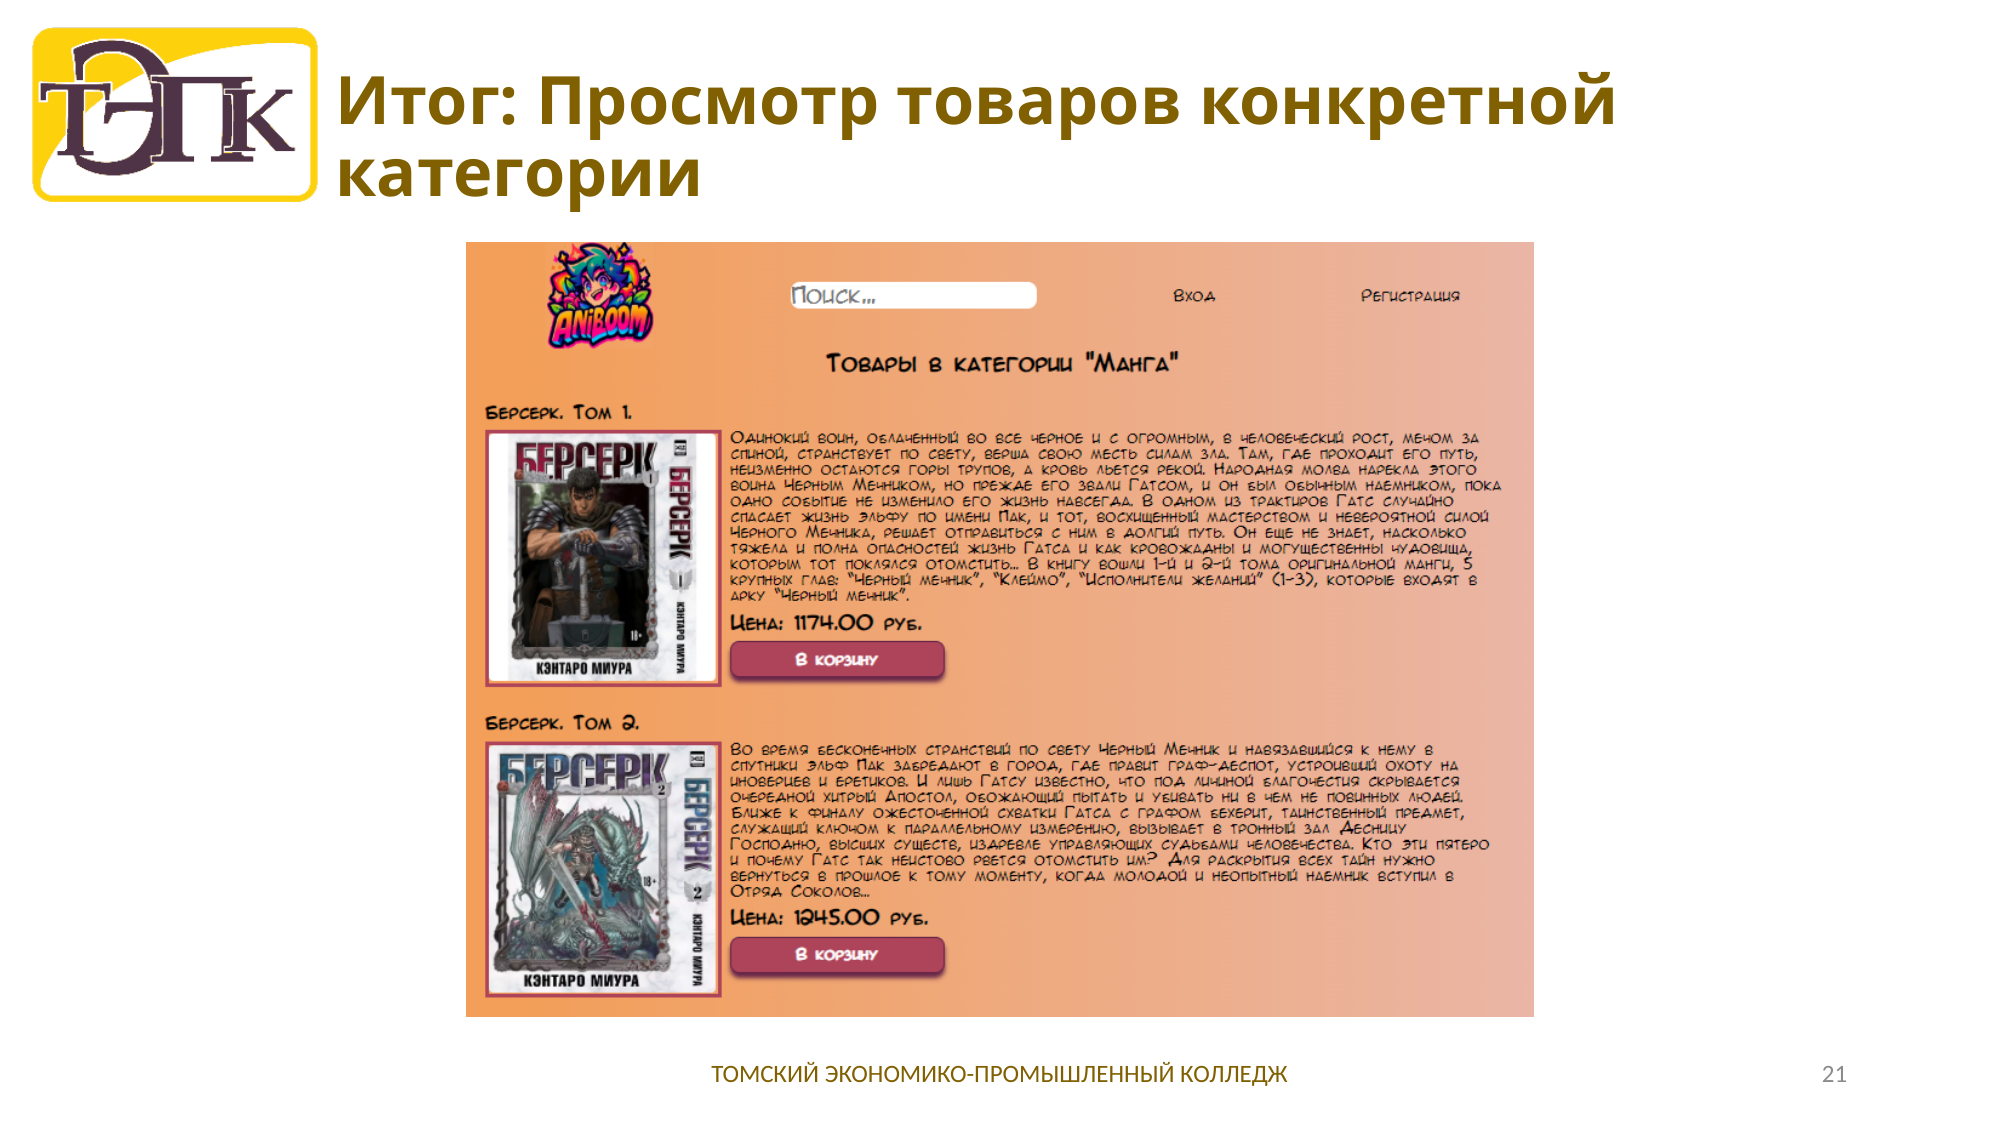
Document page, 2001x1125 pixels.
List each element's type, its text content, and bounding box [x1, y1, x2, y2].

picture [466, 242, 1534, 1017]
title Итог: Просмотр товаров конкретной категории [320, 34, 2000, 243]
picture [28, 25, 321, 203]
slide_number 21 [1412, 1042, 1863, 1103]
footer ТОМСКИЙ ЭКОНОМИКО-ПРОМЫШЛЕННЫЙ КОЛЛЕДЖ [662, 1042, 1338, 1103]
